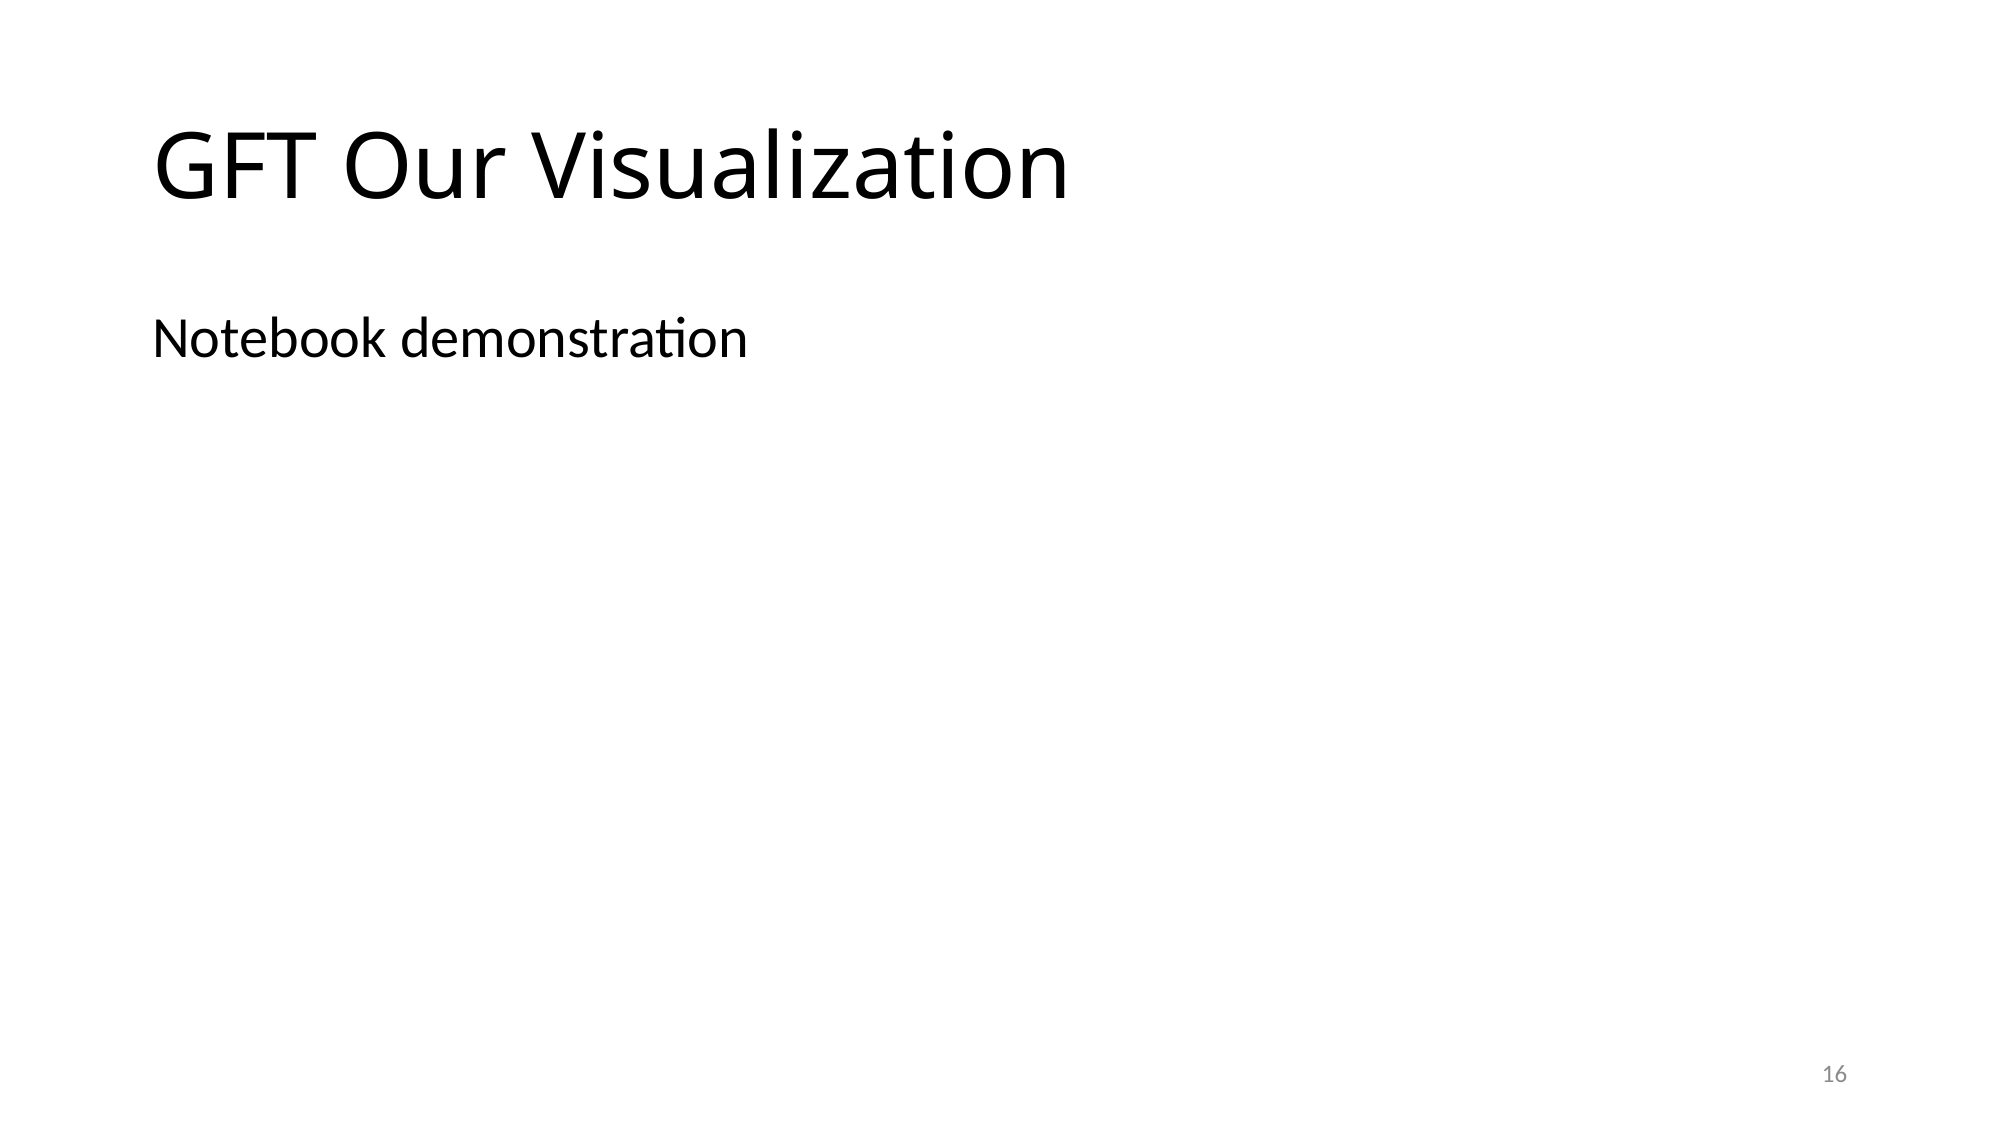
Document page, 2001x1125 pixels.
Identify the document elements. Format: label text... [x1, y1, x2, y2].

slide_number 16 [1412, 1042, 1863, 1103]
list Notebook demonstration [137, 299, 1863, 1014]
title GFT Our Visualization [137, 59, 1863, 278]
